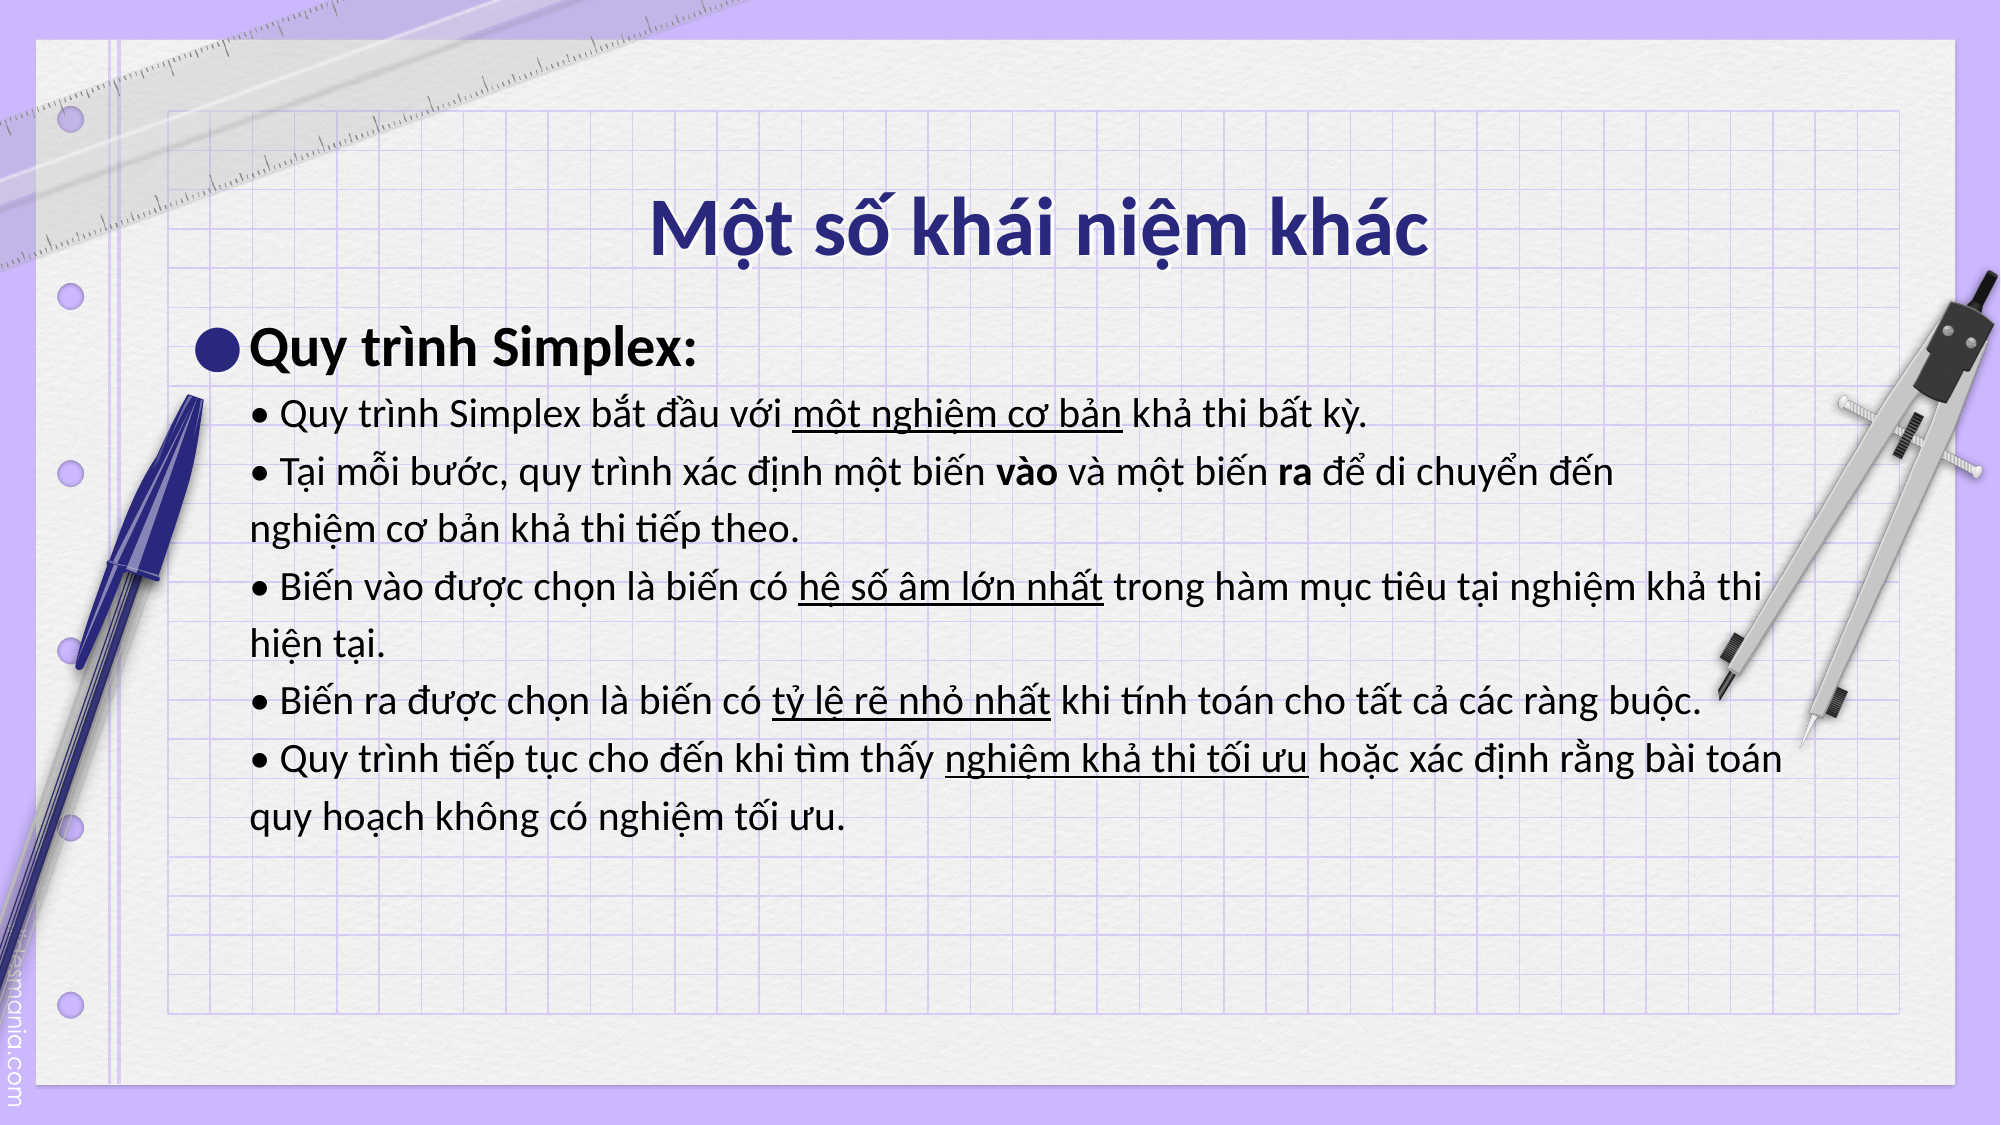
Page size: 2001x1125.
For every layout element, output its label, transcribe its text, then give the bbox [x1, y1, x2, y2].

picture [1811, 223, 2001, 767]
list Quy trình Simplex: • Quy trình Simplex bắt đầu với một nghiệm cơ bản khả thi bất kỳ. • Tại mỗi bước, quy trình xác định một biến vào và một biến ra để di chuyển đến nghiệm cơ bản khả thi tiếp theo. • Biến vào được chọn là biến có hệ số âm lớn nhất trong hàm mục tiêu tại nghiệm khả thi hiện tại. • Biến ra được chọn là biến có tỷ lệ rẽ nhỏ nhất khi tính toán cho tất cả các ràng buộc. • Quy trình tiếp tục cho đến khi tìm thấy nghiệm khả thi tối ưu hoặc xác định rằng bài toán quy hoạch không có nghiệm tối ưu. [154, 277, 1809, 983]
title Một số khái niệm khác [259, 158, 1819, 287]
picture [0, 0, 753, 274]
